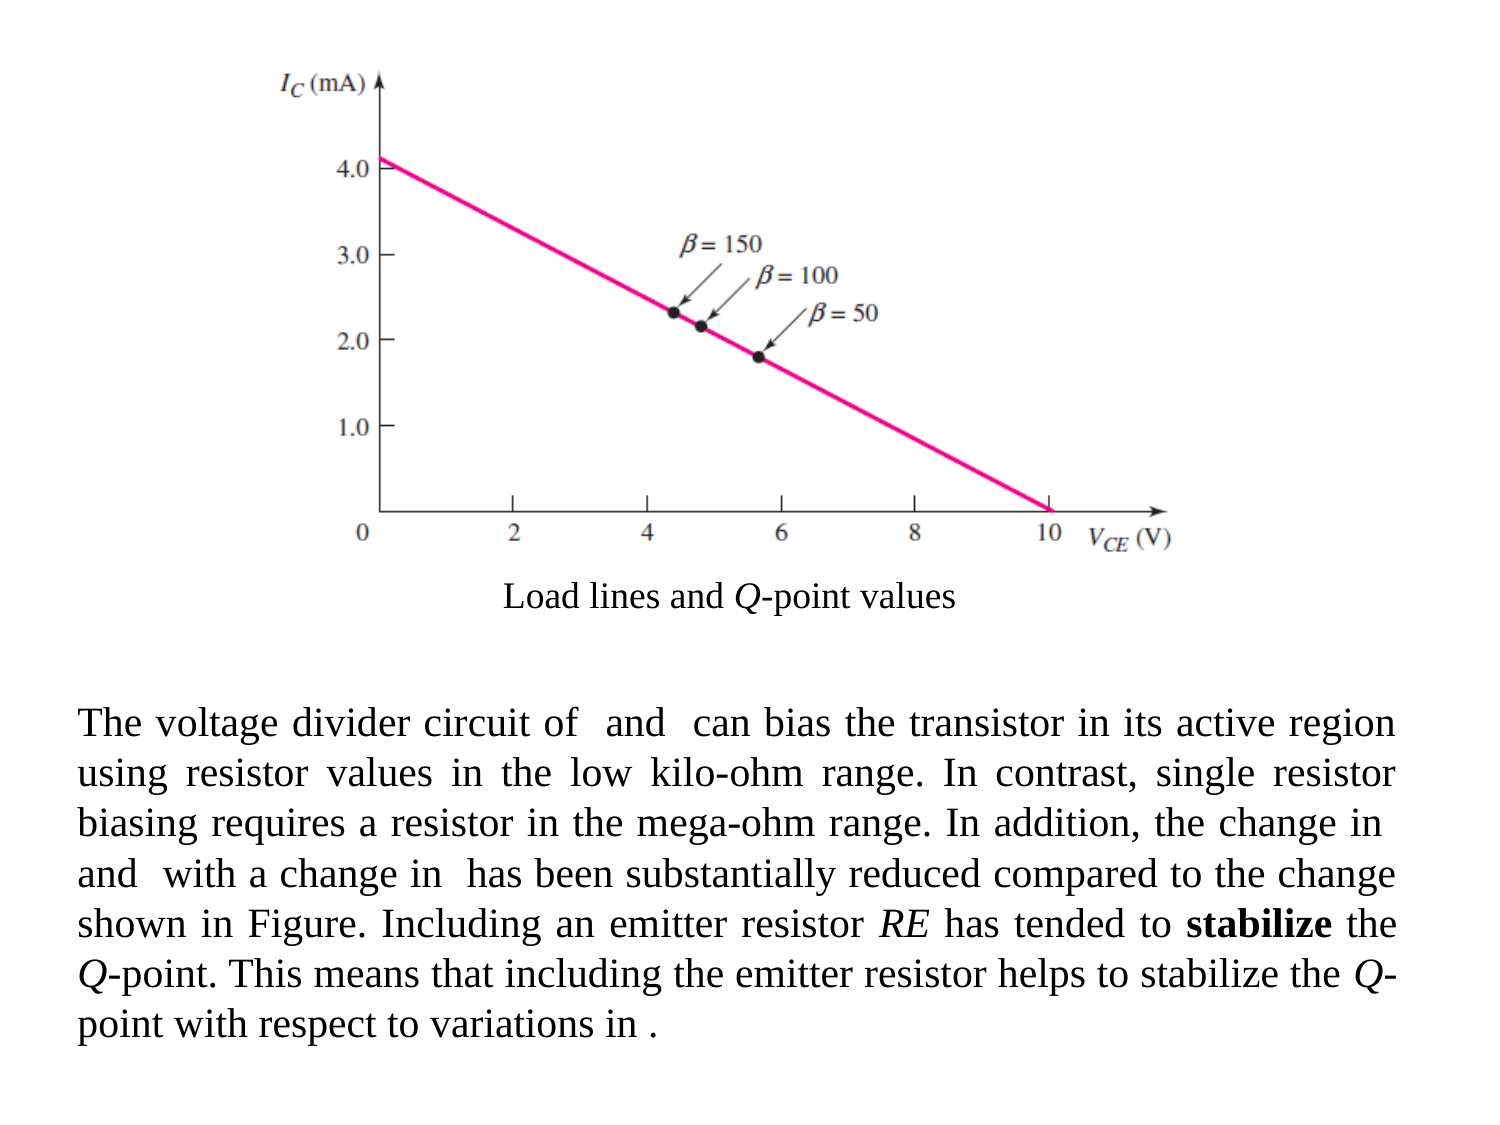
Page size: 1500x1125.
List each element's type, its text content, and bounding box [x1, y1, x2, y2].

picture [262, 49, 1198, 577]
text_box Load lines and Q-point values [488, 585, 972, 623]
